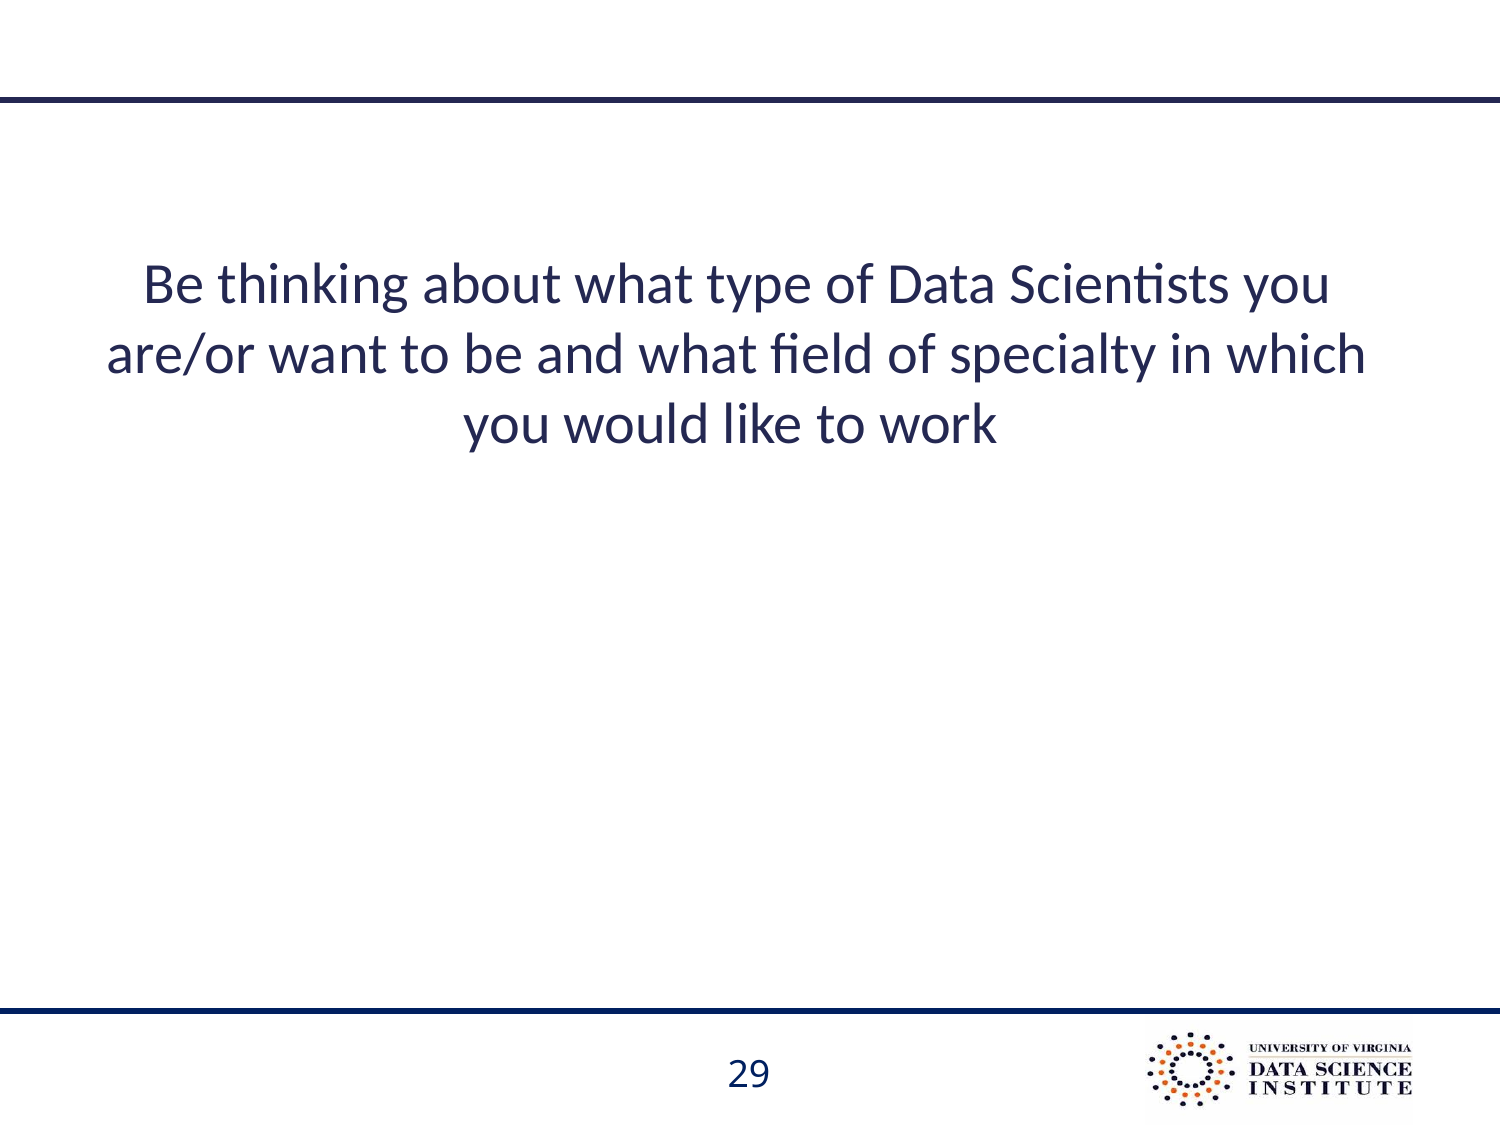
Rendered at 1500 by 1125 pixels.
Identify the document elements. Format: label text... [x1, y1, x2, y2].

text_box Be thinking about what type of Data Scientists you are/or want to be and what field of specialty in which you would like to work [50, 237, 1425, 463]
picture [1145, 1014, 1413, 1125]
